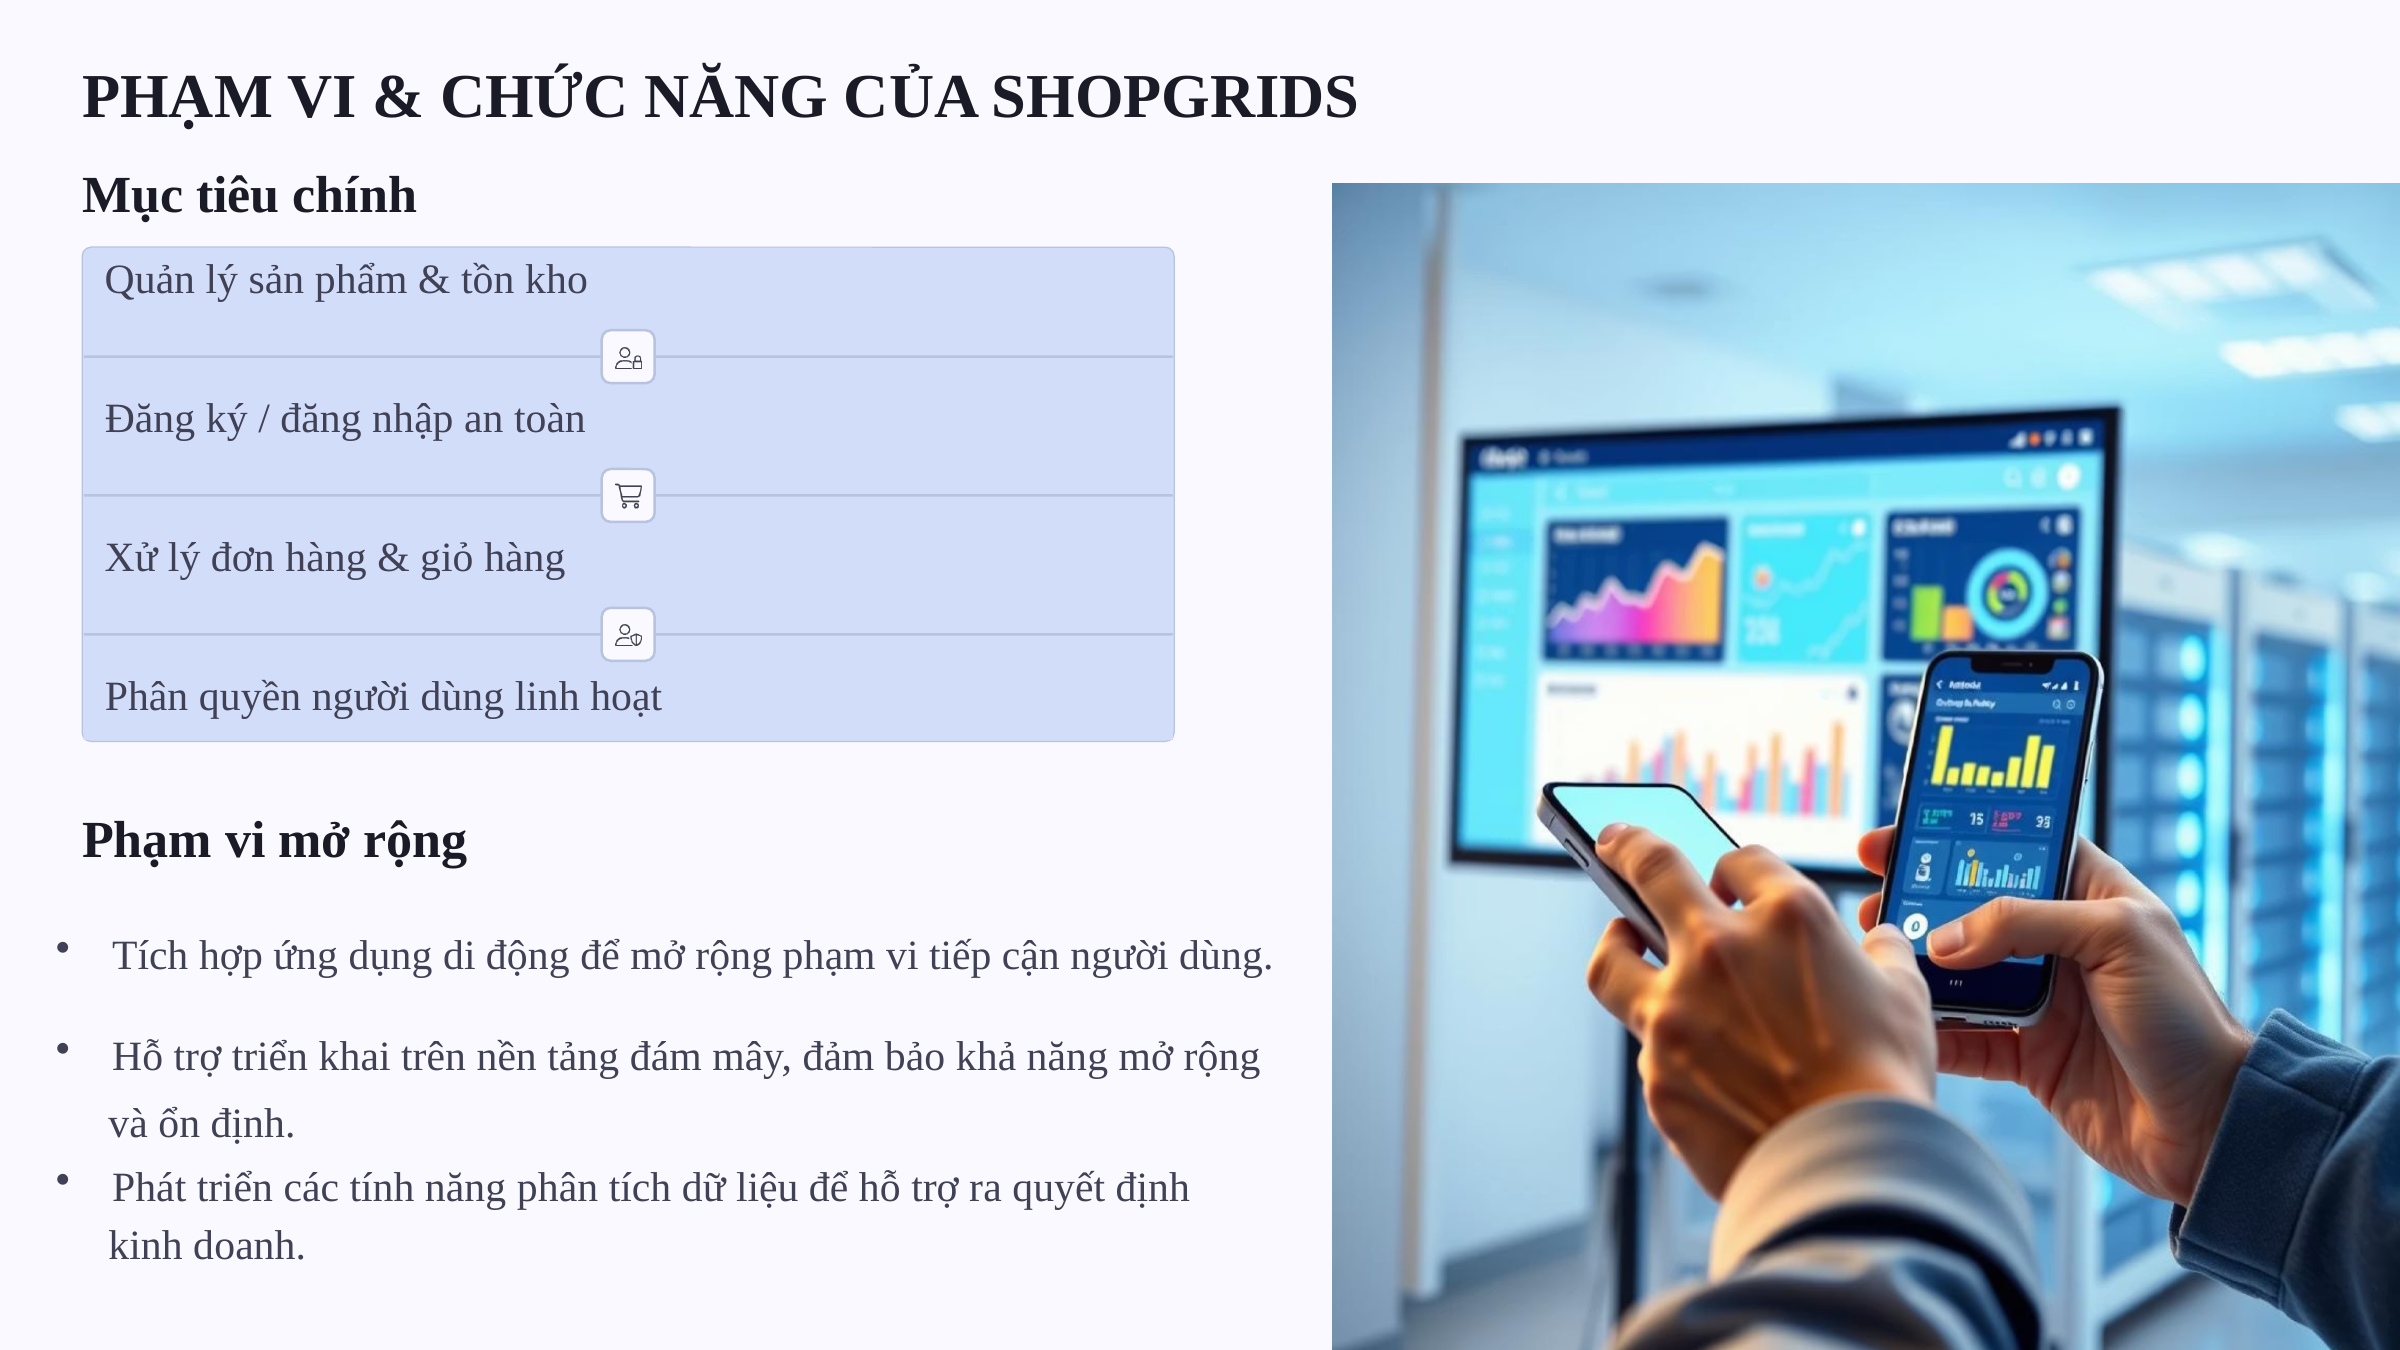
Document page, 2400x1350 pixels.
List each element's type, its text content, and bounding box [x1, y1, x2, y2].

text_box Quản lý sản phẩm & tồn kho [104, 269, 478, 303]
text_box [83, 248, 1173, 355]
text_box Phát triển các tính năng phân tích dữ liệu để hỗ trợ ra quyết định kinh doanh. [55, 1176, 1148, 1210]
text_box [82, 247, 1175, 737]
text_box [601, 607, 655, 661]
picture [614, 340, 642, 374]
text_box Xử lý đơn hàng & giỏ hàng [104, 547, 452, 581]
text_box PHẠM VI & CHỨC NĂNG CỦA SHOPGRIDS [82, 64, 1178, 131]
text_box Tích hợp ứng dụng di động để mở rộng phạm vi tiếp cận người dùng. [55, 944, 1148, 979]
text_box [83, 497, 1173, 633]
text_box Phạm vi mở rộng [82, 828, 400, 869]
text_box Phân quyền người dùng linh hoạt [104, 685, 549, 719]
text_box Đăng ký / đăng nhập an toàn [104, 408, 487, 442]
picture [614, 617, 642, 651]
text_box Hỗ trợ triển khai trên nền tảng đám mây, đảm bảo khả năng mở rộng và ổn định. [55, 1037, 995, 1108]
text_box [601, 330, 655, 384]
text_box [83, 358, 1173, 494]
text_box Mục tiêu chính [82, 183, 400, 224]
picture [1332, 183, 2400, 1350]
text_box [83, 636, 1173, 741]
picture [614, 478, 642, 512]
text_box [601, 468, 655, 522]
